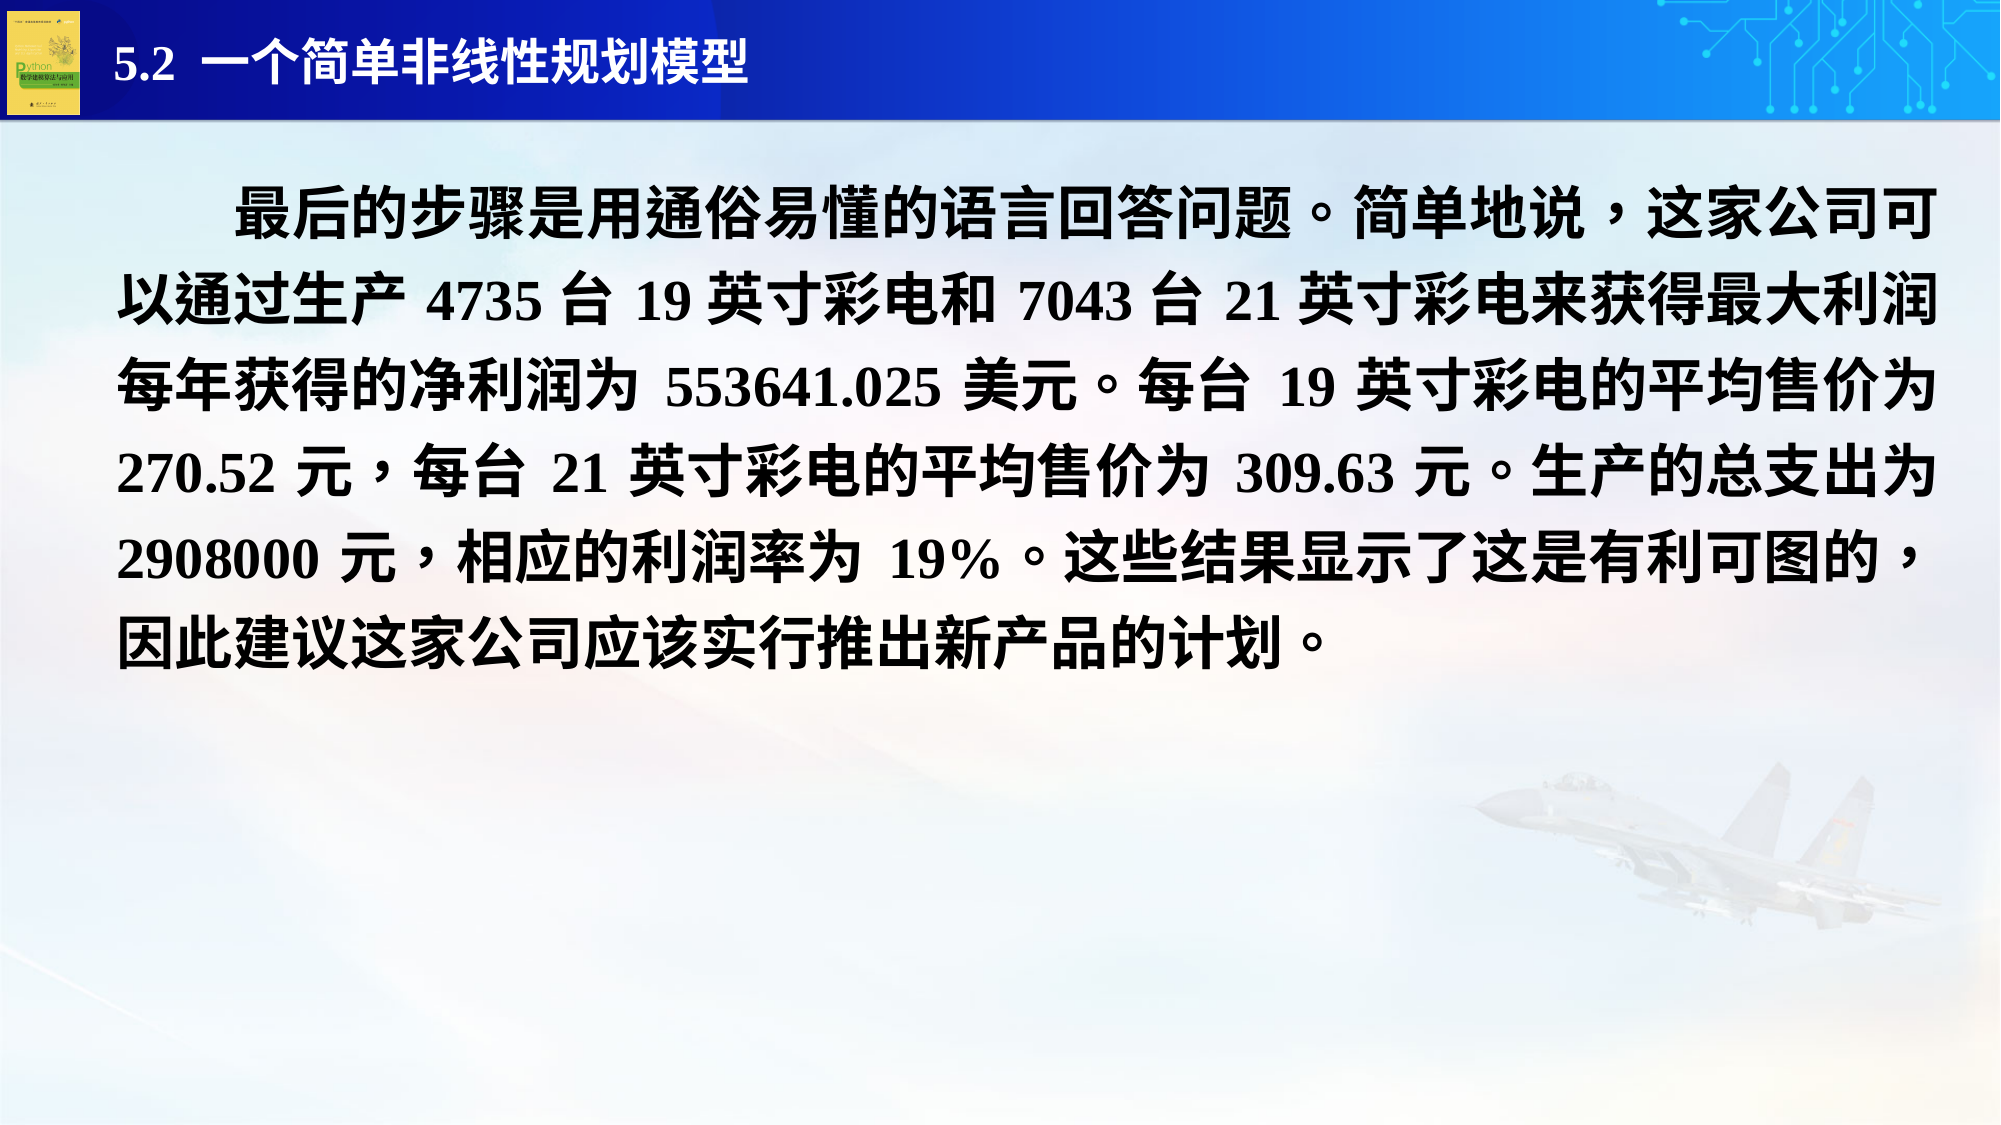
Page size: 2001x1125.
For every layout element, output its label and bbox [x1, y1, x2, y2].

text_box [116, 171, 1939, 1069]
picture [0, 0, 2000, 1125]
